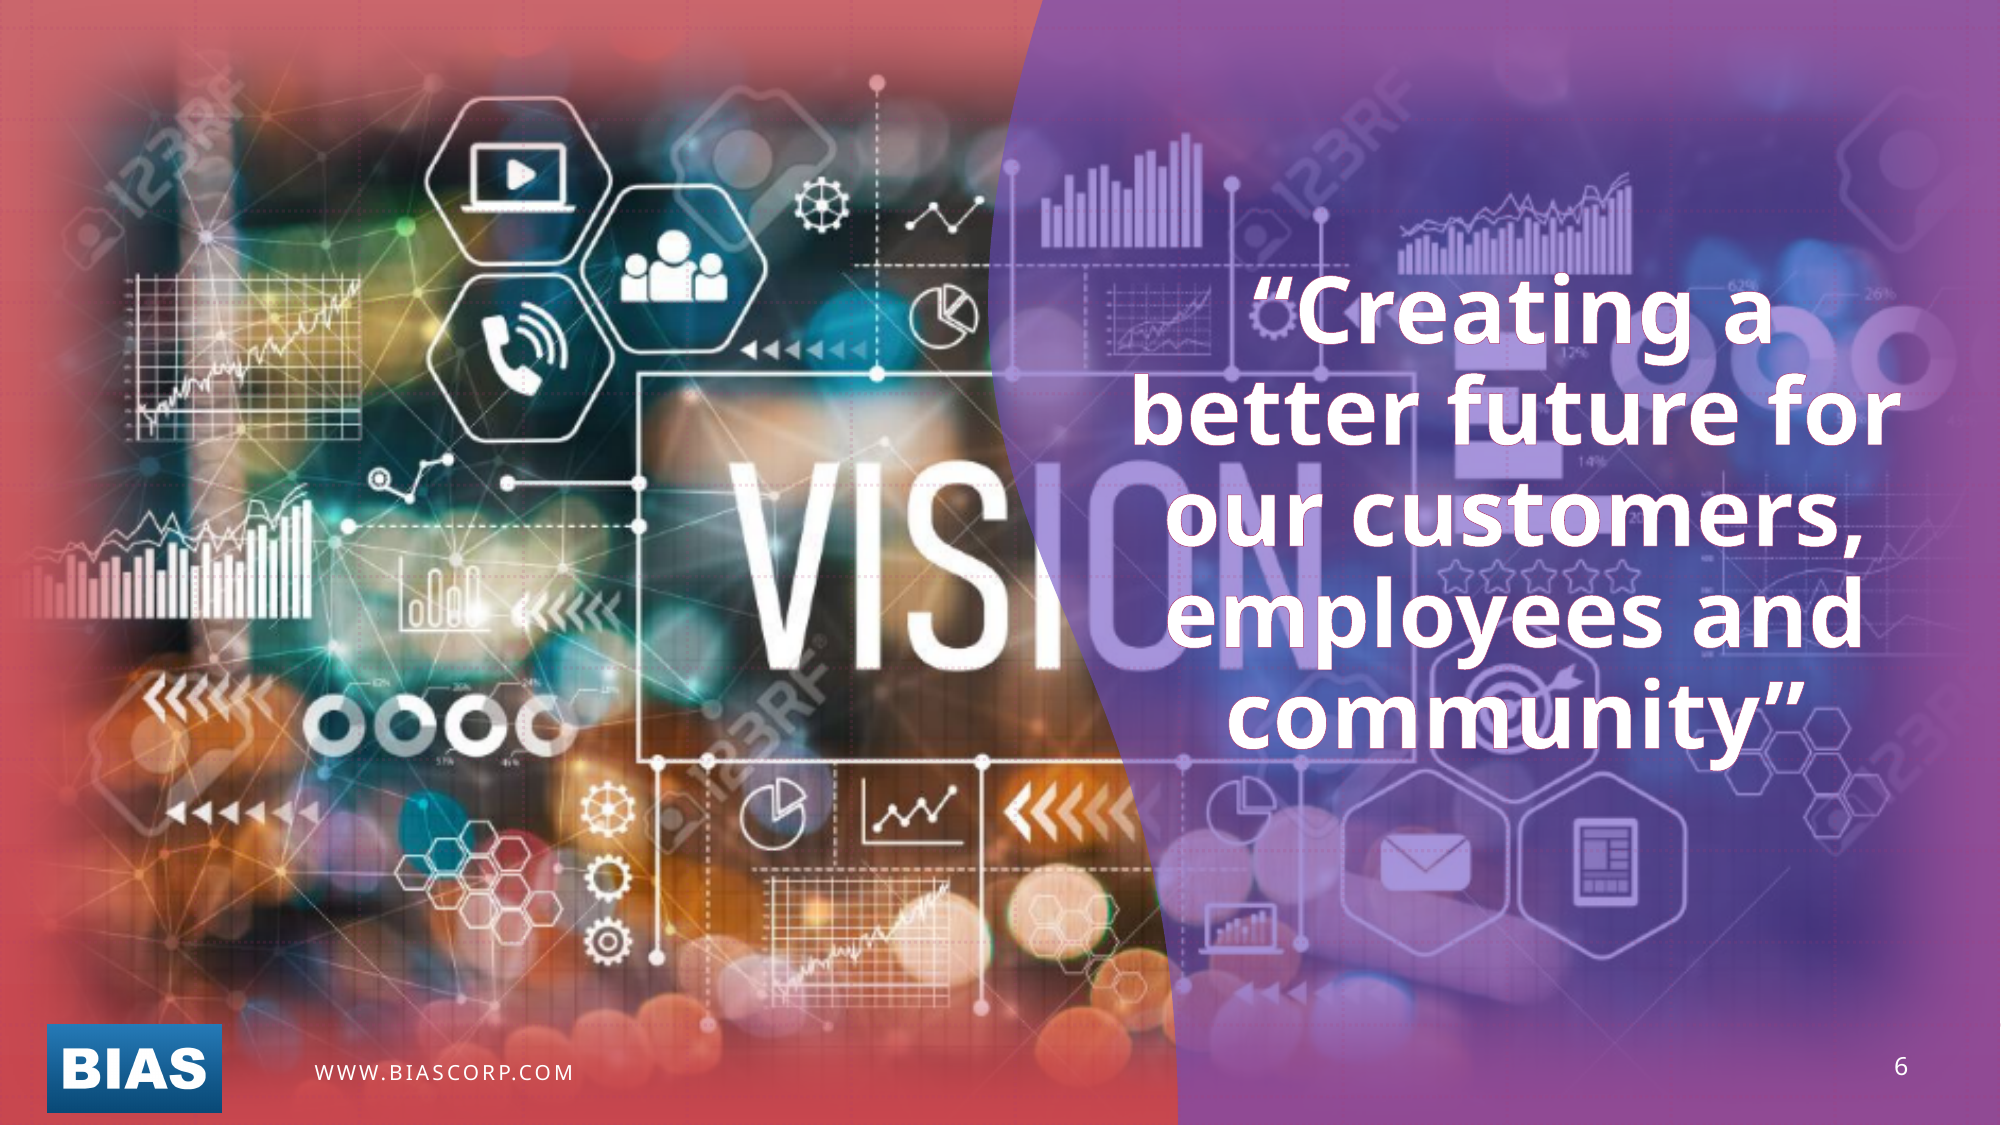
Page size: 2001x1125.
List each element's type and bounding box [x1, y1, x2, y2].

picture [47, 1024, 222, 1113]
text_box [0, 0, 2000, 1125]
